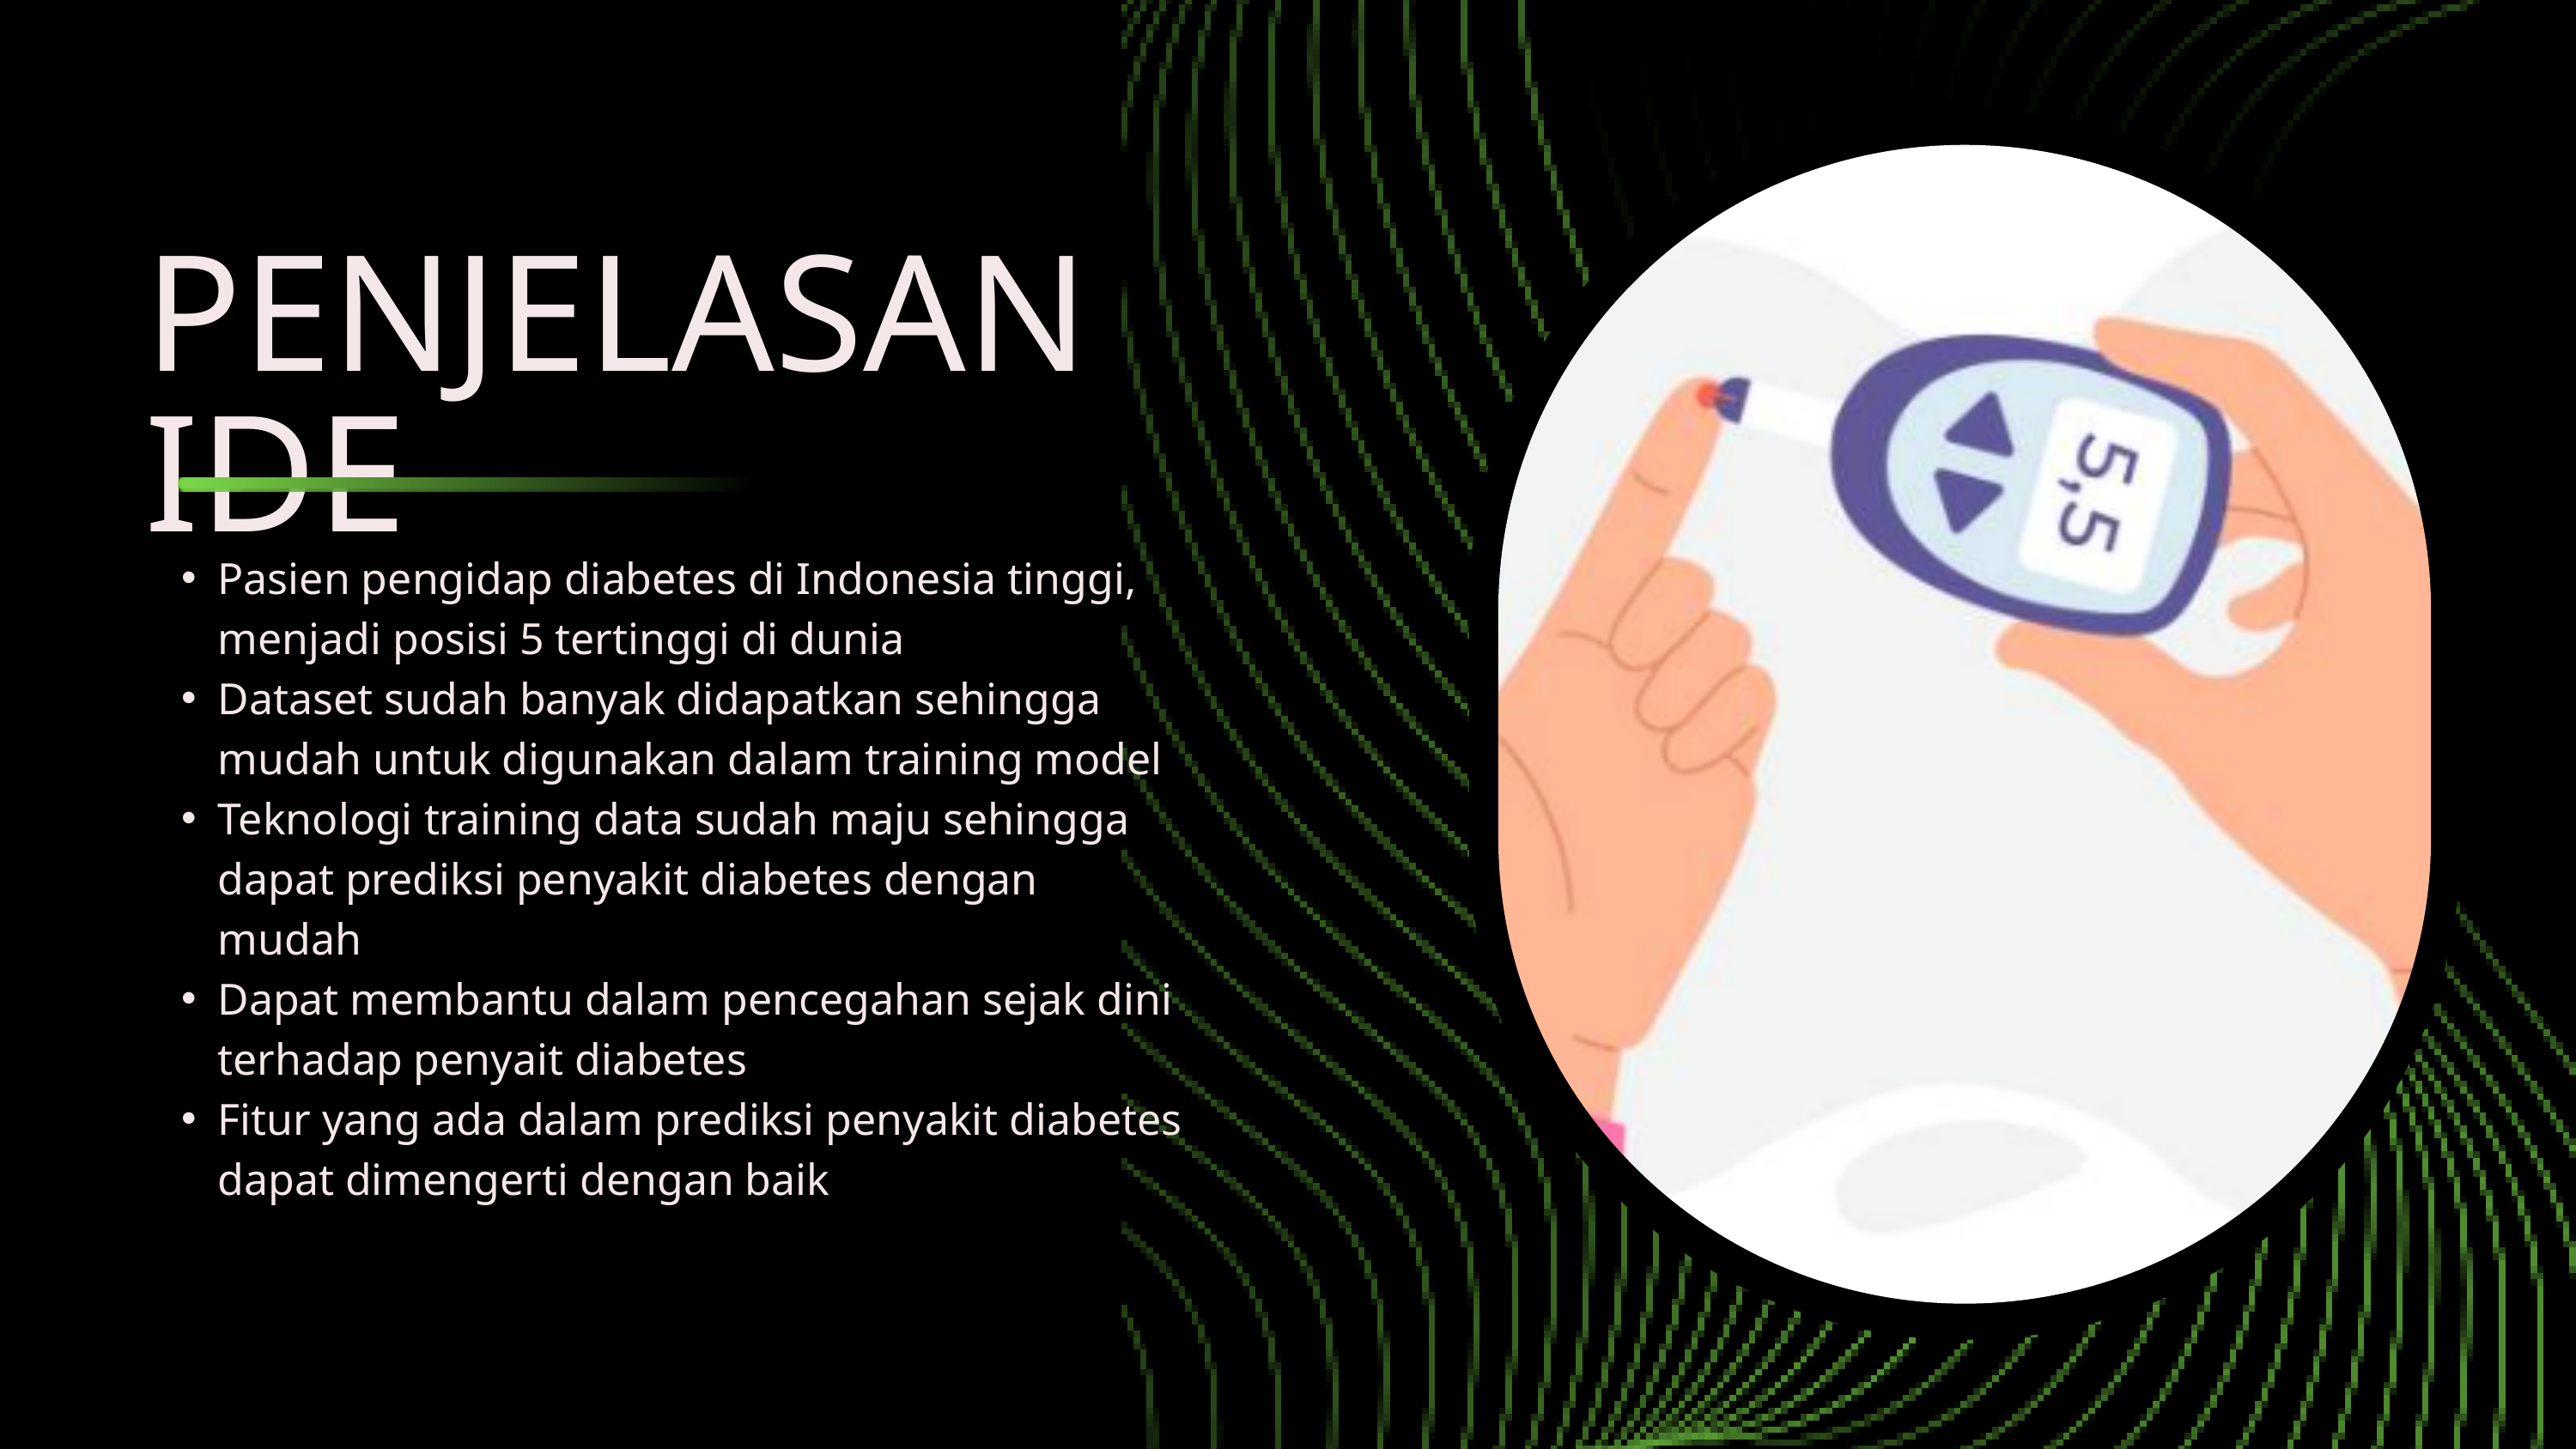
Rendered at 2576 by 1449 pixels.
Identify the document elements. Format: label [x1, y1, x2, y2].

text_box [144, 225, 1190, 1133]
text_box [1498, 144, 2432, 1304]
text_box [1121, 0, 2576, 1449]
text_box [1469, 109, 2460, 1339]
